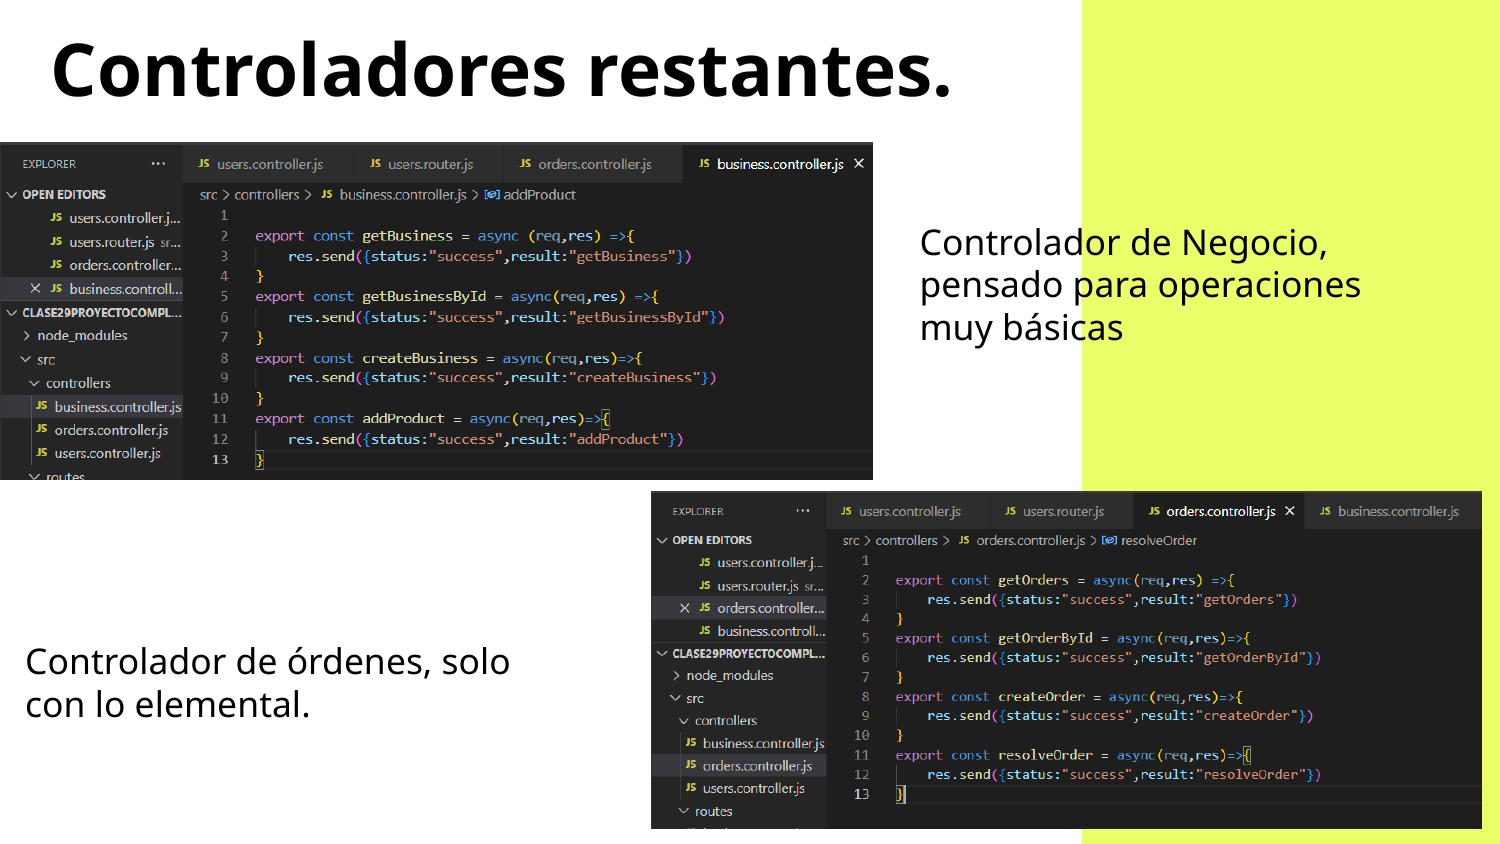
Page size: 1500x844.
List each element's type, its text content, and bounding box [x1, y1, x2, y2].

text_box Controladores restantes. [35, 18, 1086, 127]
text_box Controlador de Negocio, pensado para operaciones muy básicas [904, 204, 1455, 363]
picture [0, 0, 1483, 844]
text_box Controlador de órdenes, solo con lo elemental. [10, 624, 561, 740]
